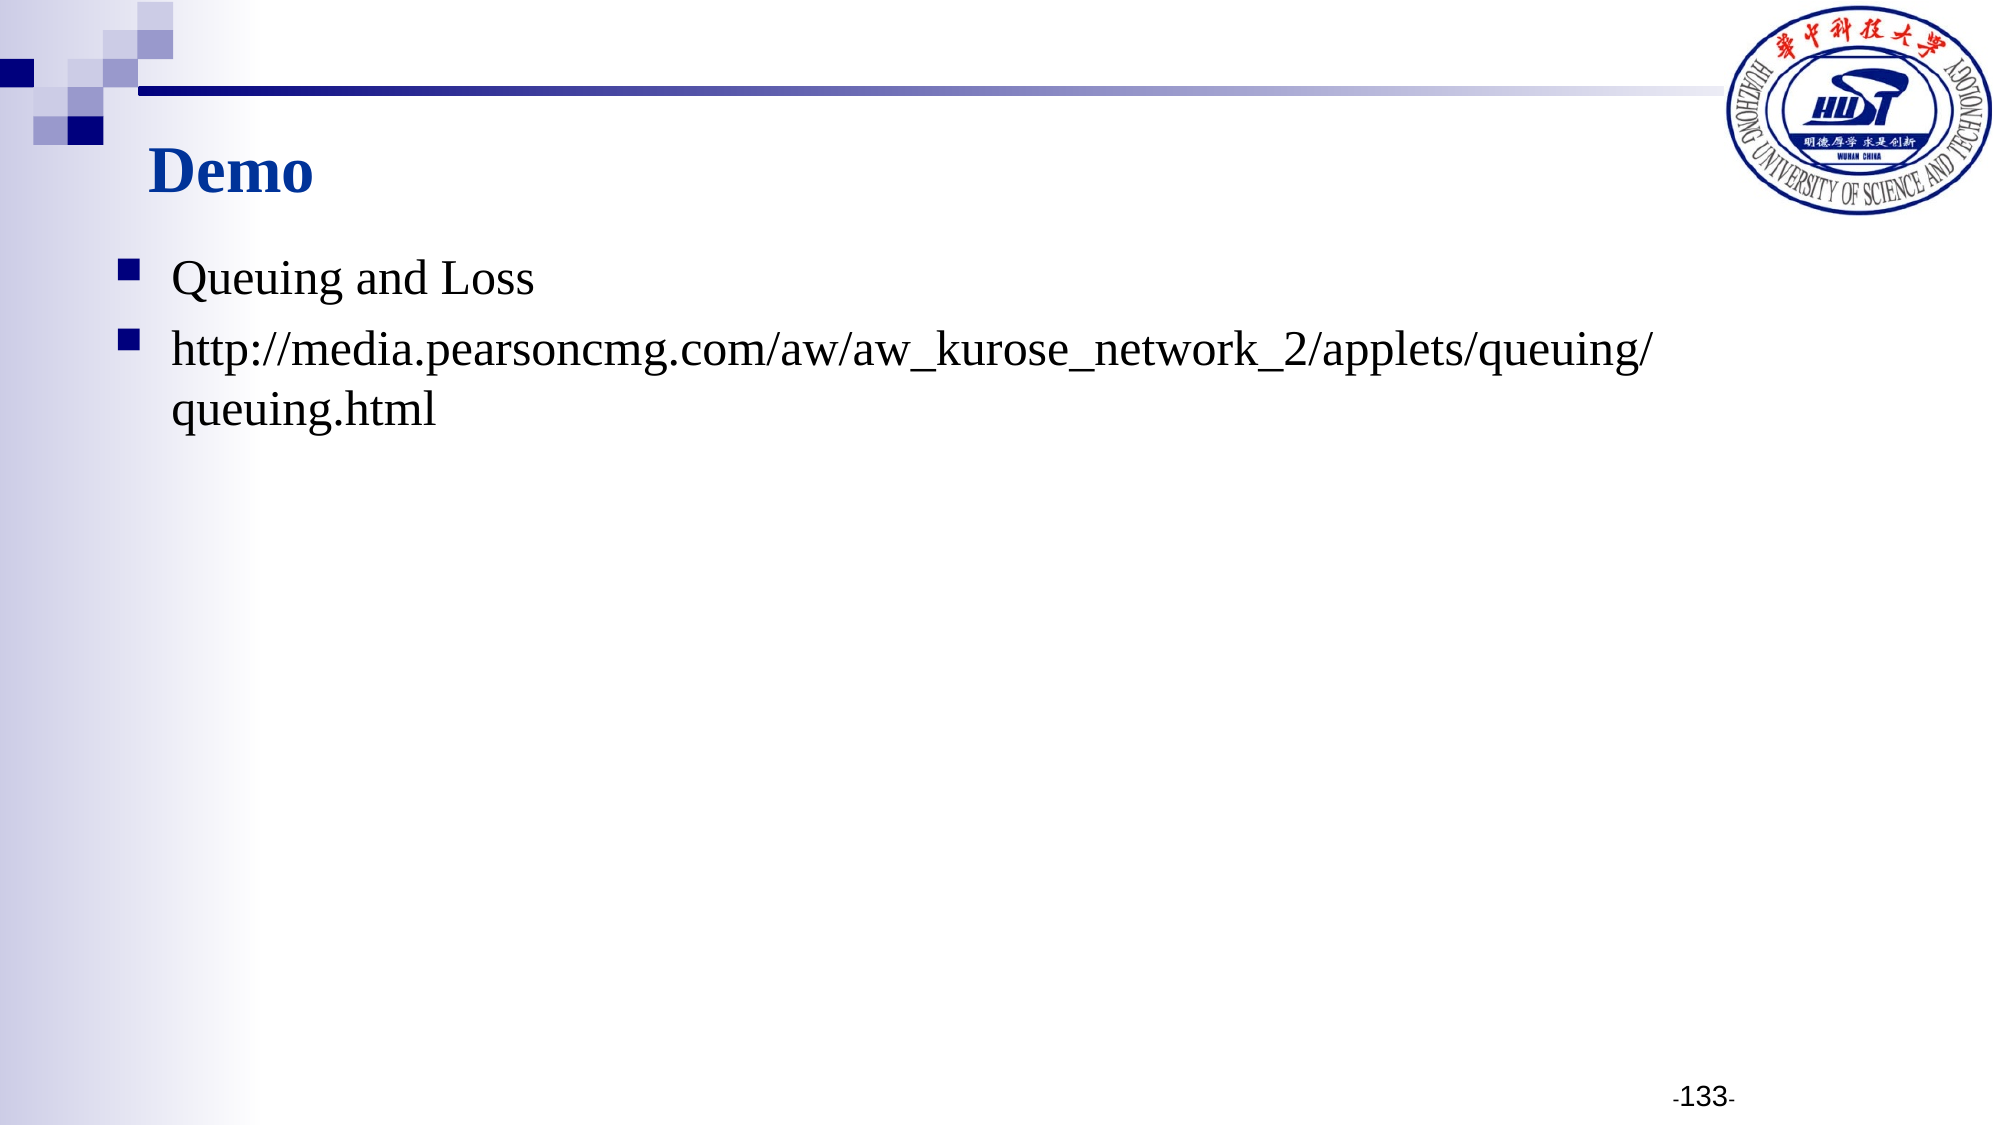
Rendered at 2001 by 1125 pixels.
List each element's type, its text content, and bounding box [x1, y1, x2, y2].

list Queuing and Loss http://media.pearsoncmg.com/aw/aw_kurose_network_2/applets/queuing/queuing.html [99, 237, 1900, 1077]
picture [1724, 1, 1993, 219]
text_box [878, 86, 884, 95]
text_box -133- [1400, 1077, 1750, 1125]
title Demo [133, 112, 1504, 219]
